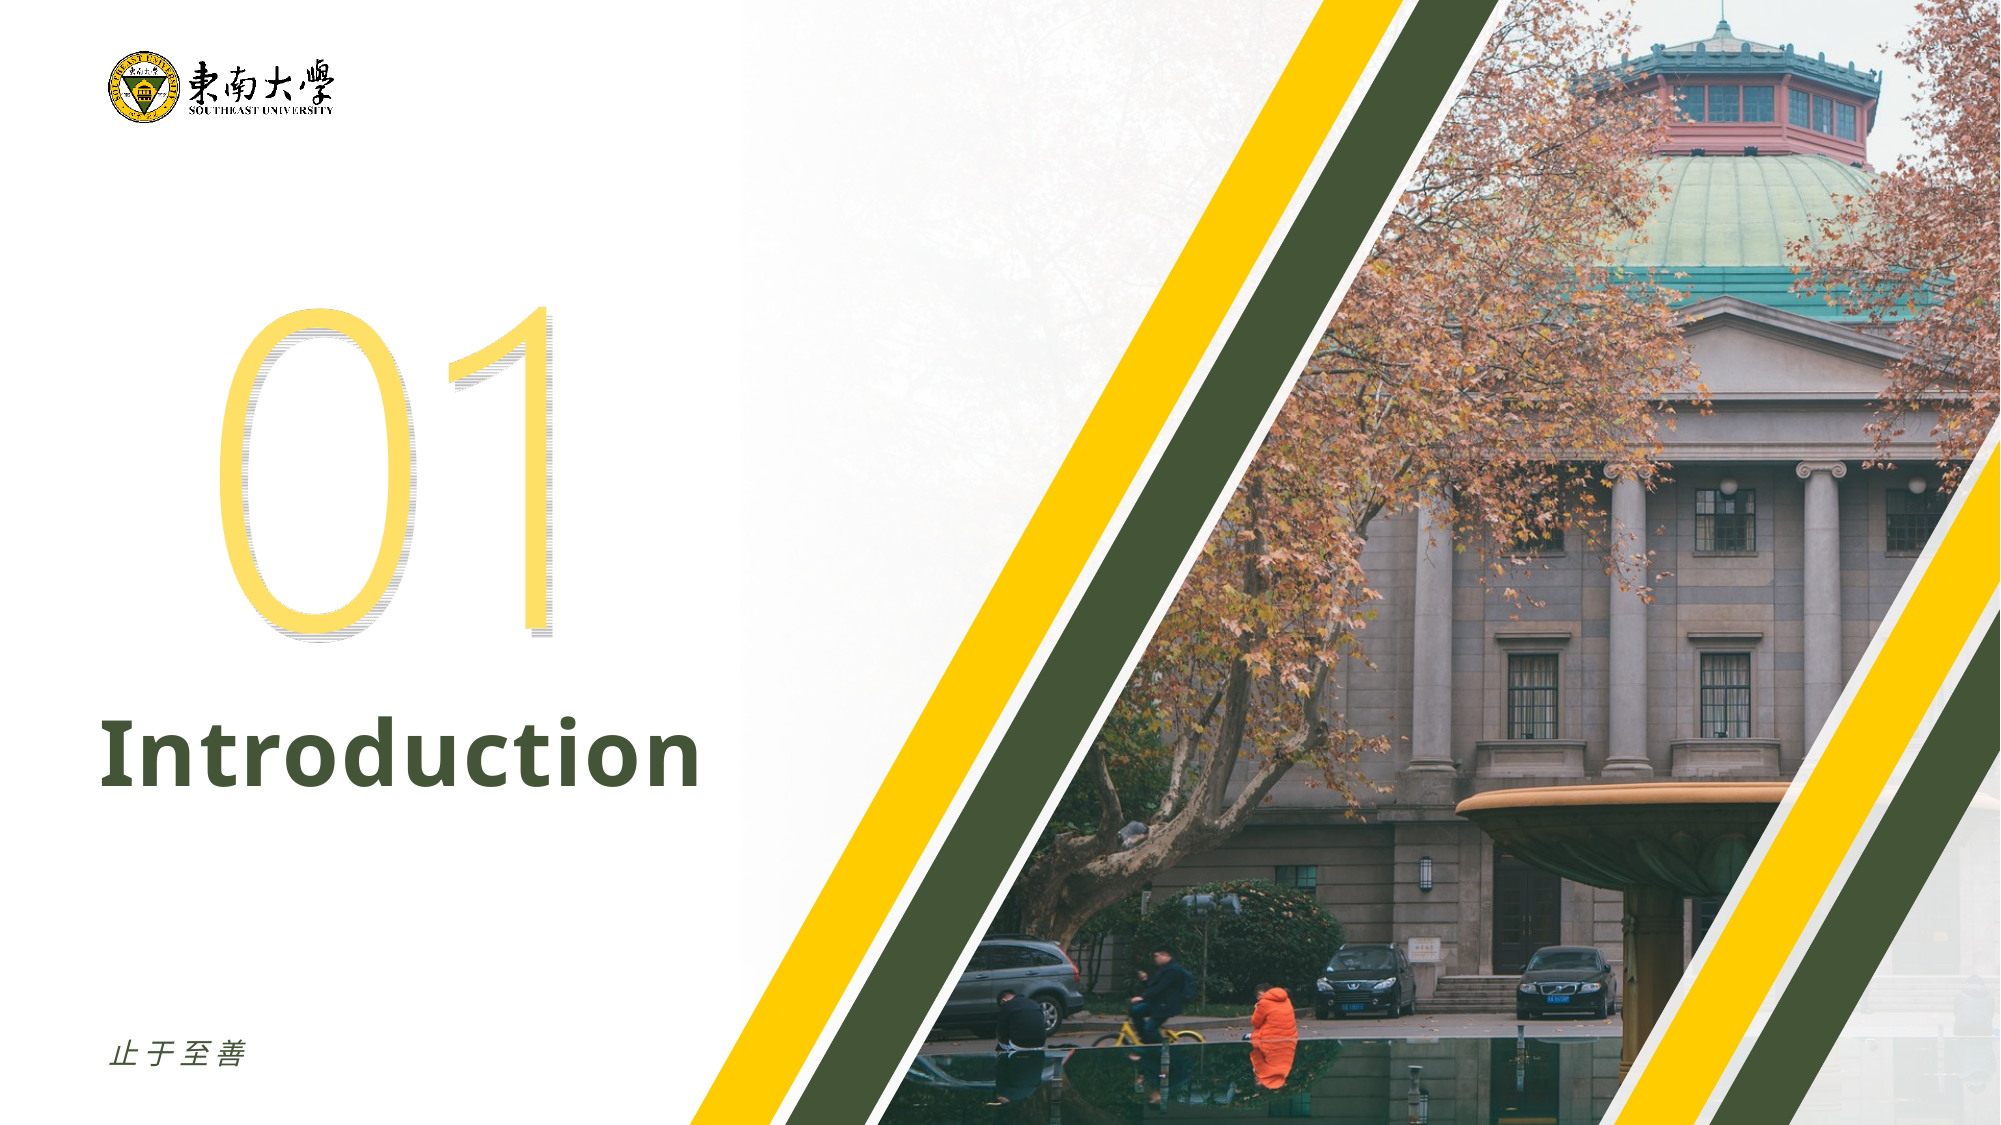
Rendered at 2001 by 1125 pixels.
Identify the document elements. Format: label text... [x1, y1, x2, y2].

picture [877, 0, 2000, 1125]
picture [108, 51, 334, 123]
slide_number 止于至善 [108, 1022, 657, 1083]
list Introduction [0, 687, 850, 807]
picture [151, 221, 640, 749]
